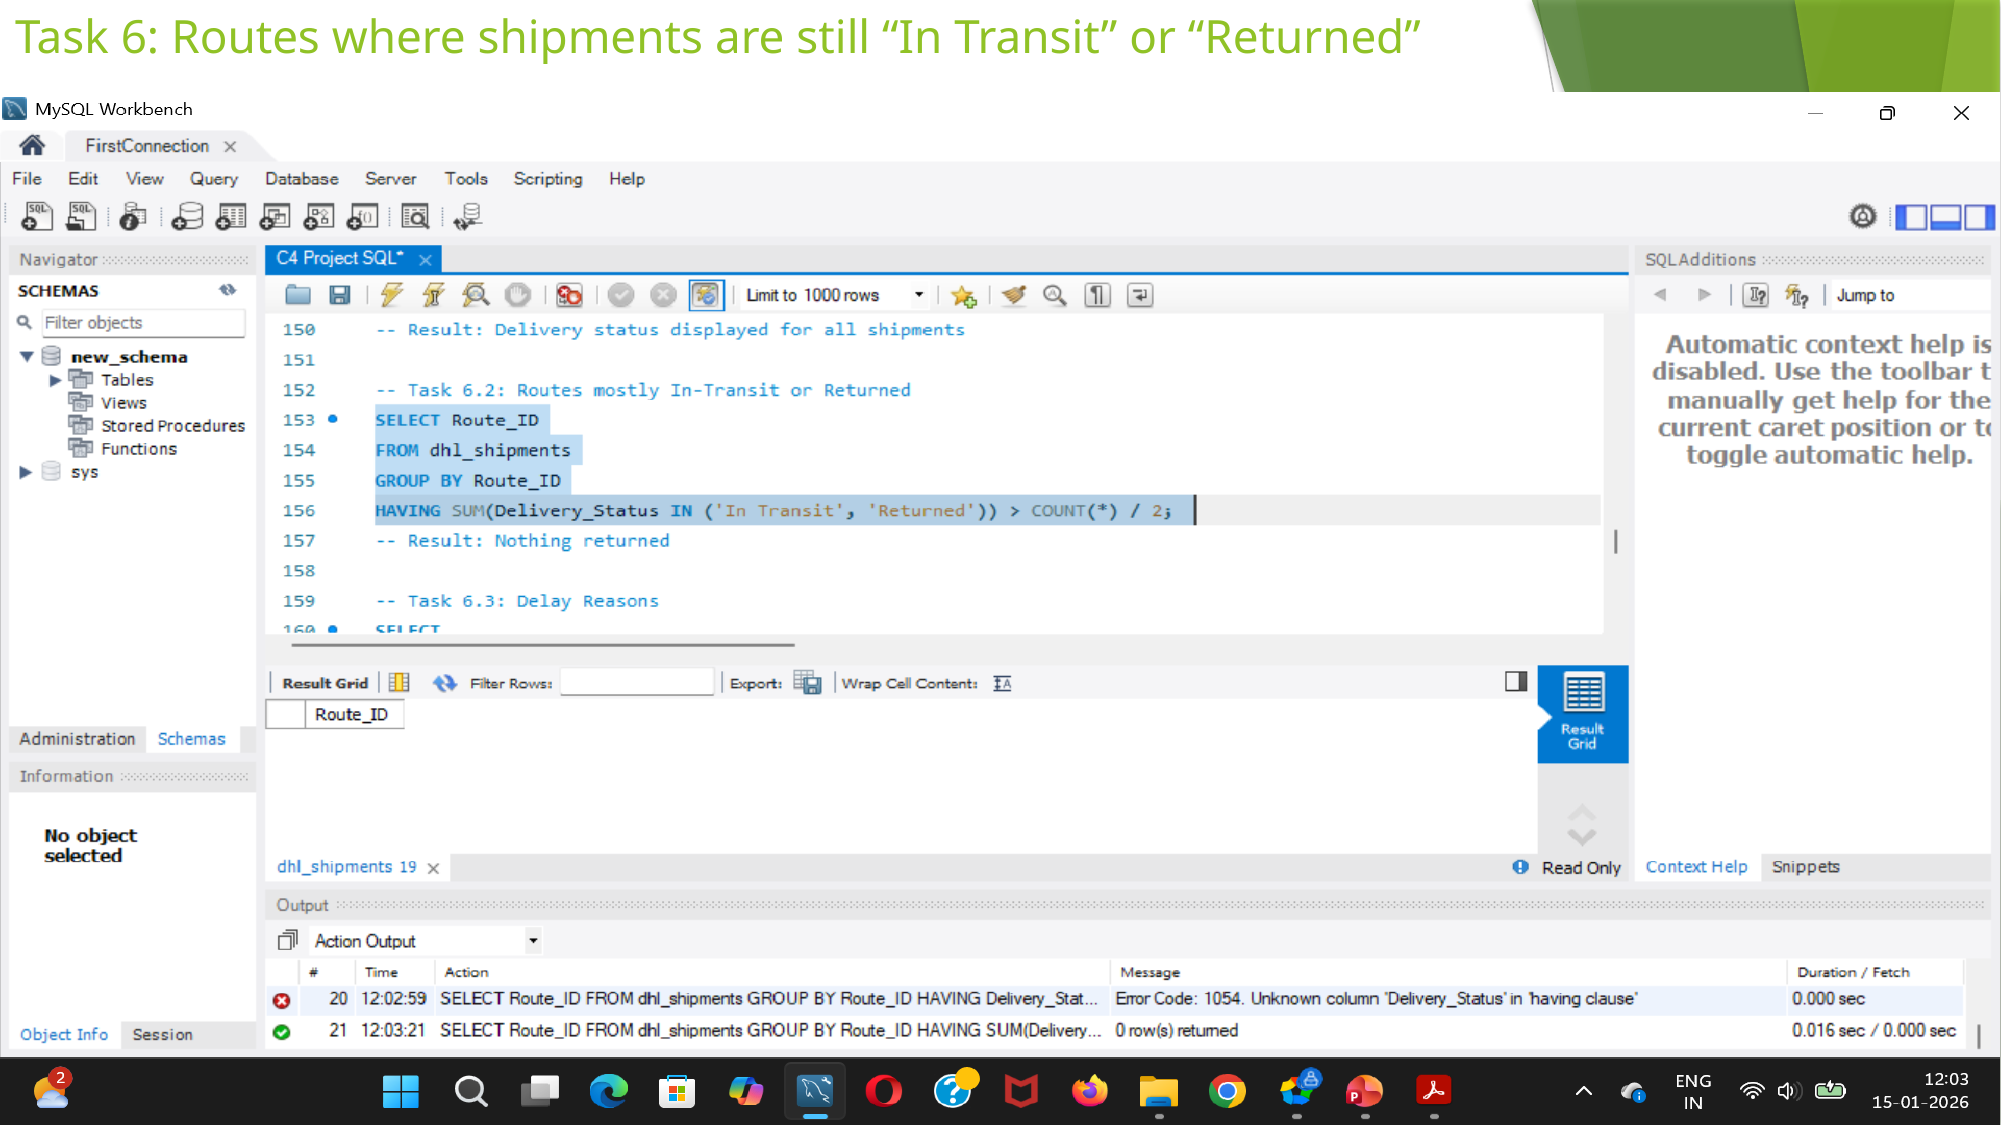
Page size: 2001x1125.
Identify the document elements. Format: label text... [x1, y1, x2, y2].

picture [0, 92, 2000, 1125]
title Task 6: Routes where shipments are still “In Transit” or “Returned” [0, 0, 1620, 76]
